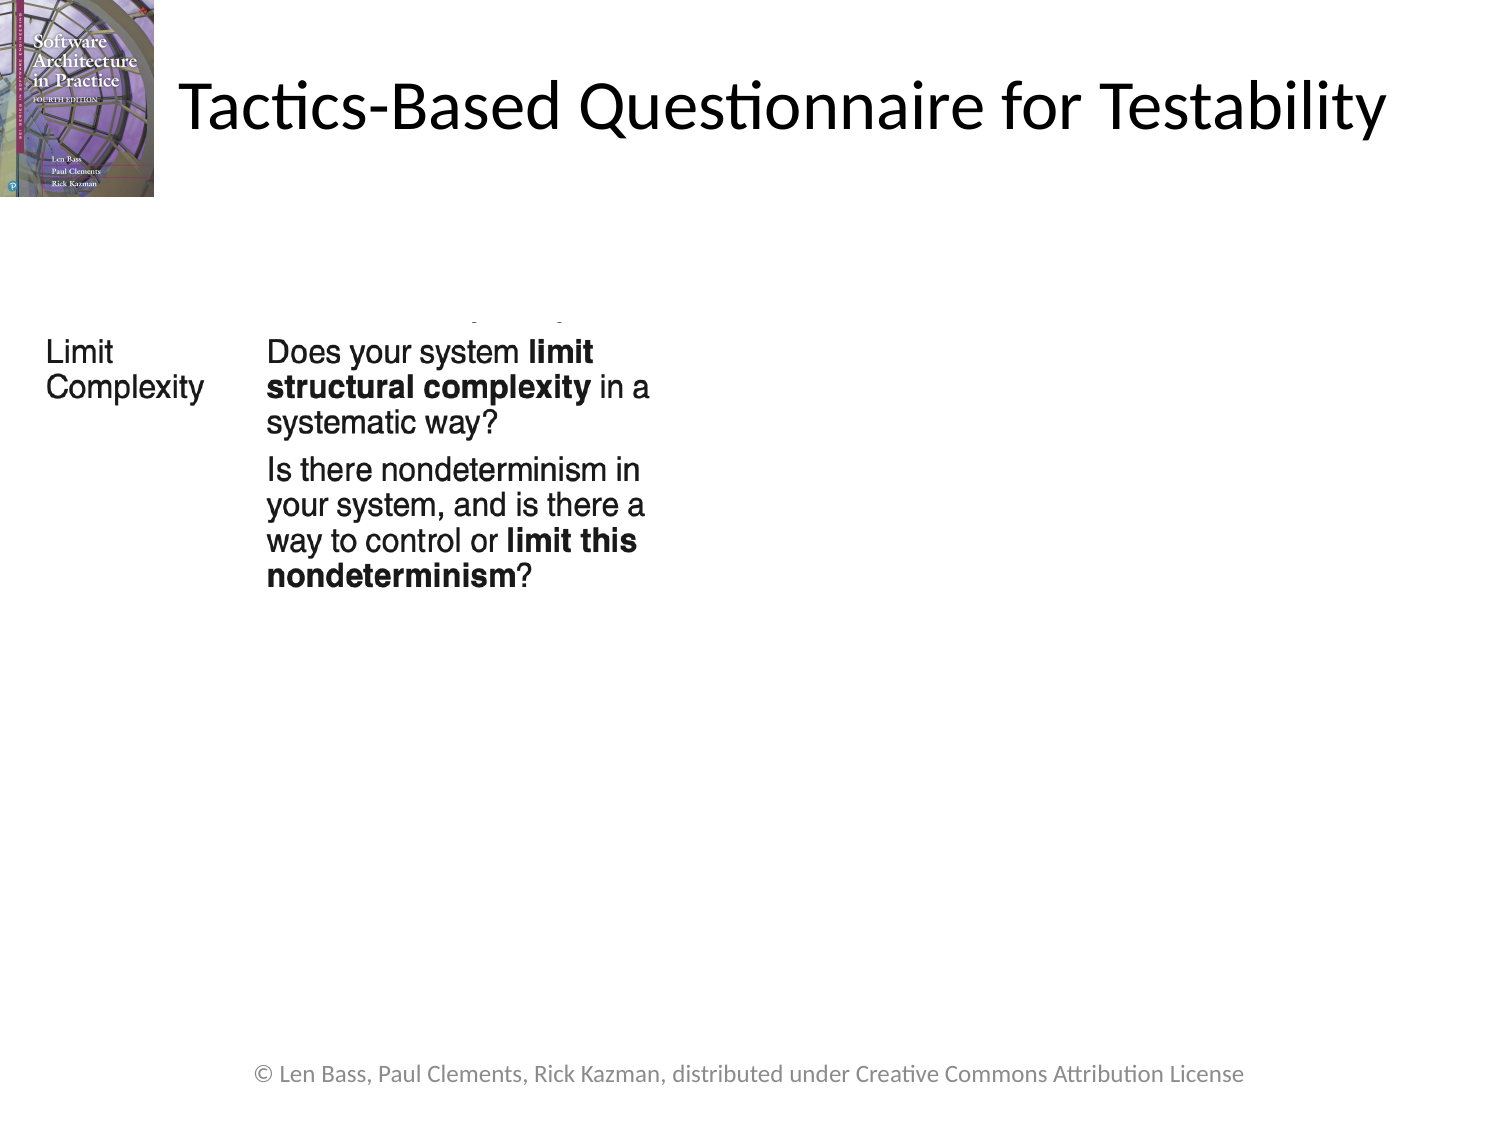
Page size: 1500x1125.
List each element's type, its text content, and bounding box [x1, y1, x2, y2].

footer © Len Bass, Paul Clements, Rick Kazman, distributed under Creative Commons Attribution License [230, 1042, 1270, 1103]
picture [29, 322, 1471, 599]
title Tactics-Based Questionnaire for Testability [159, 45, 1425, 173]
picture [0, 0, 154, 197]
